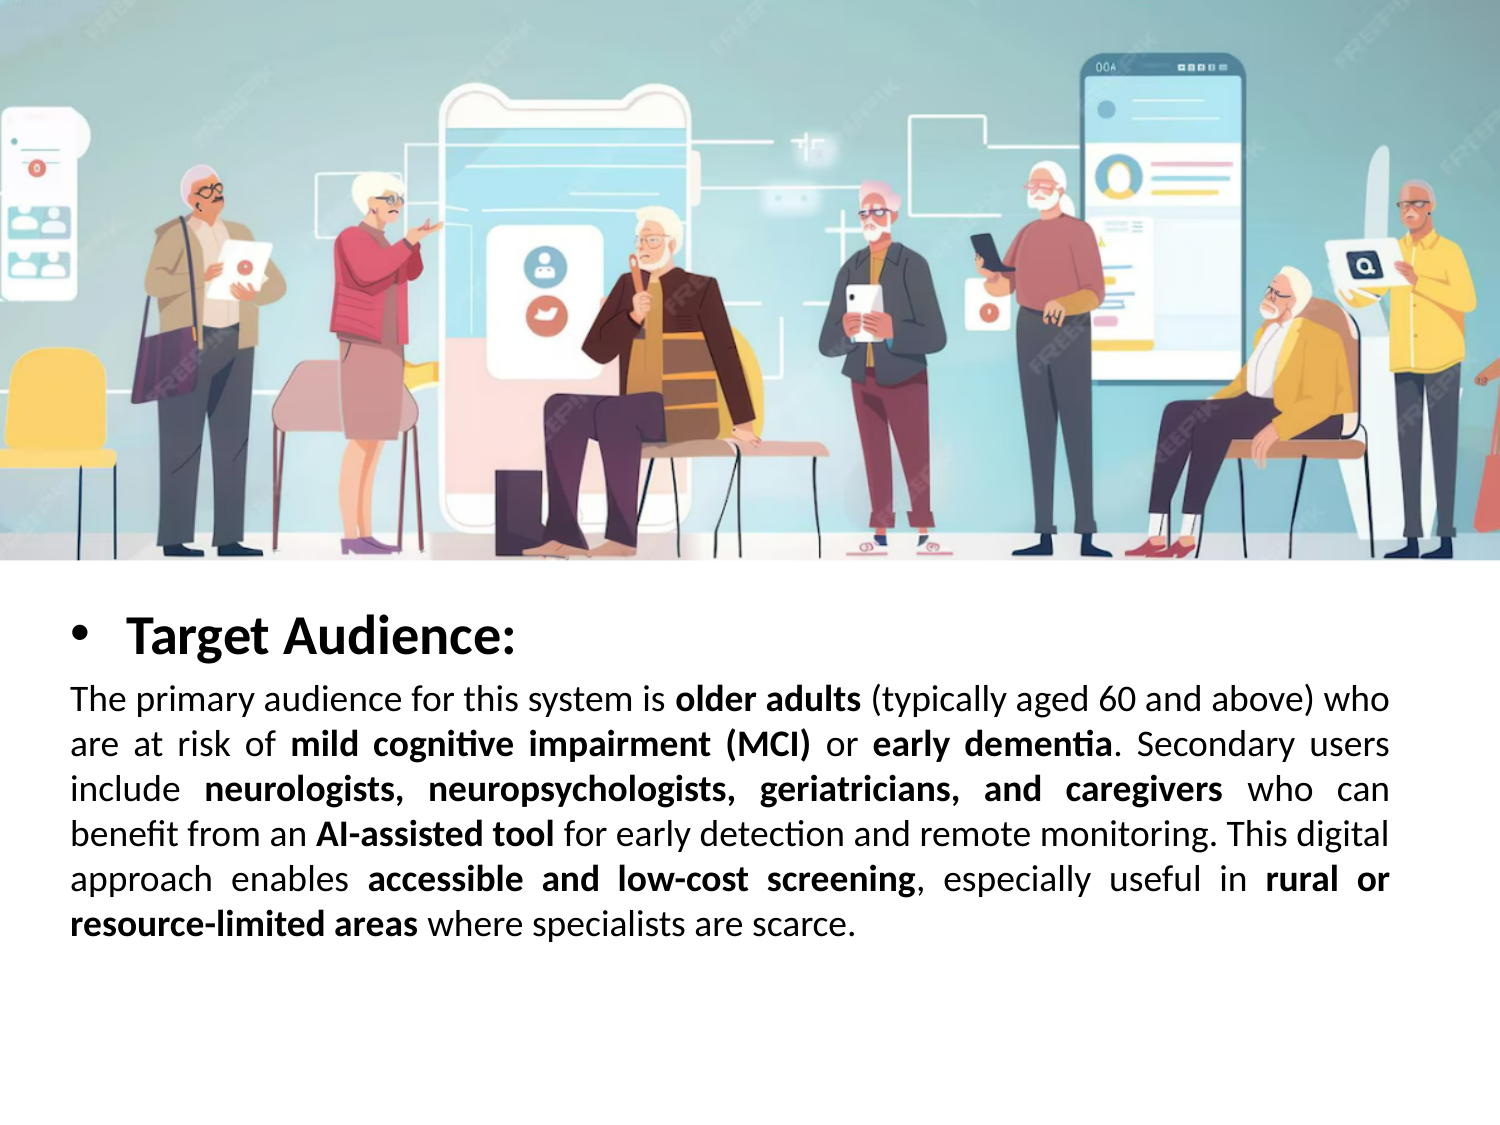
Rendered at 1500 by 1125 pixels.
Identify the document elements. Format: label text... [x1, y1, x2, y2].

text_box Target Audience: The primary audience for this system is older adults (typically aged 60 and above) who are at risk of mild cognitive impairment (MCI) or early dementia. Secondary users include neurologists, neuropsychologists, geriatricians, and caregivers who can benefit from an AI-assisted tool for early detection and remote monitoring. This digital approach enables accessible and low-cost screening, especially useful in rural or resource-limited areas where specialists are scarce. [55, 591, 1406, 958]
picture [0, 0, 1500, 563]
